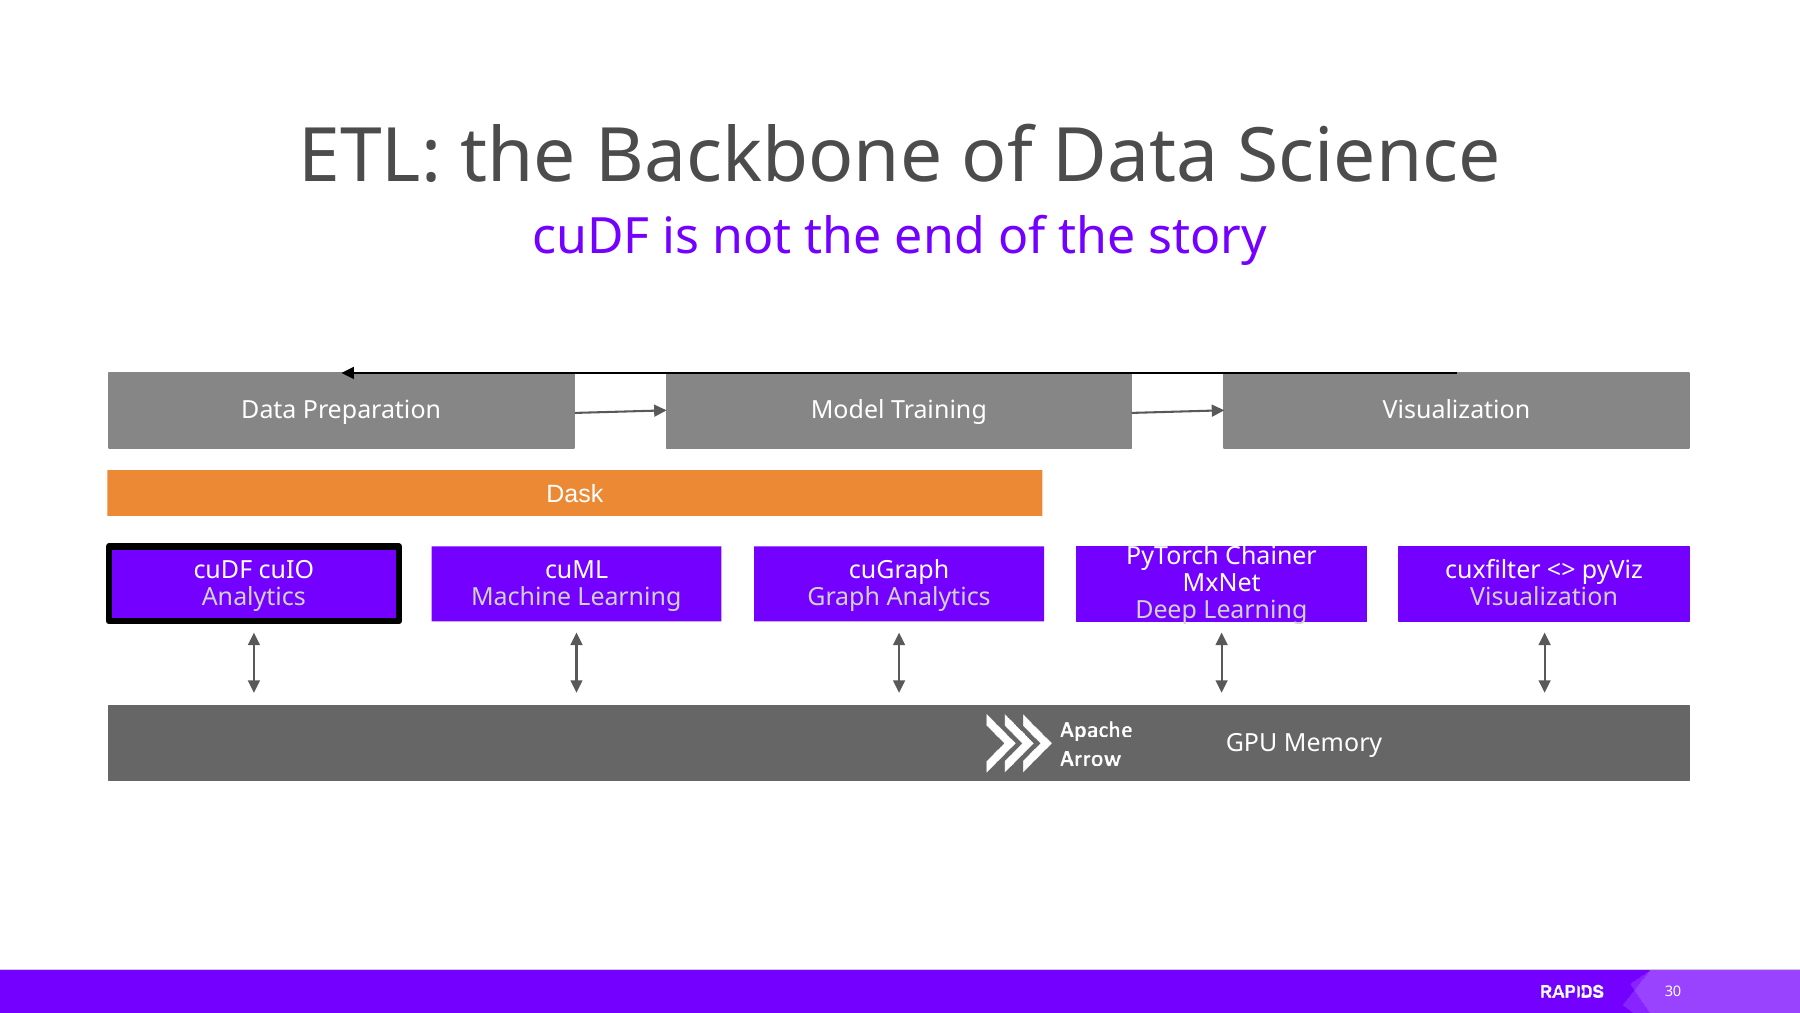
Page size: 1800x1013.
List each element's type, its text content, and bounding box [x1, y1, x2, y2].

text_box PyTorch Chainer MxNet Deep Learning [1076, 546, 1367, 622]
text_box Model Training [904, 374, 1132, 448]
text_box Dask [904, 470, 1043, 516]
title ETL: the Backbone of Data Science [904, 108, 1719, 194]
text_box Data Preparation [108, 372, 574, 448]
title ETL: the Backbone of Data Science [81, 108, 894, 194]
text_box Visualization [1224, 372, 1690, 448]
text_box GPU Memory [108, 705, 894, 781]
text_box cuGraph Graph Analytics [904, 546, 1045, 622]
text_box cuML Machine Learning [431, 546, 722, 622]
text_box cuxfilter <> pyViz Visualization [1399, 546, 1690, 622]
text_box cuGraph Graph Analytics [754, 546, 894, 622]
text_box Dask [107, 470, 894, 516]
text_box cuDF cuIO Analytics [108, 546, 399, 622]
text_box Model Training [666, 374, 894, 448]
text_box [574, 410, 667, 414]
text_box GPU Memory [904, 705, 1690, 781]
text_box cuDF is not the end of the story [904, 194, 1719, 281]
picture [986, 713, 1132, 773]
picture [0, 0, 1800, 1013]
text_box cuDF is not the end of the story [81, 194, 894, 281]
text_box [1131, 410, 1225, 414]
picture [1132, 374, 1224, 410]
picture [574, 374, 666, 410]
